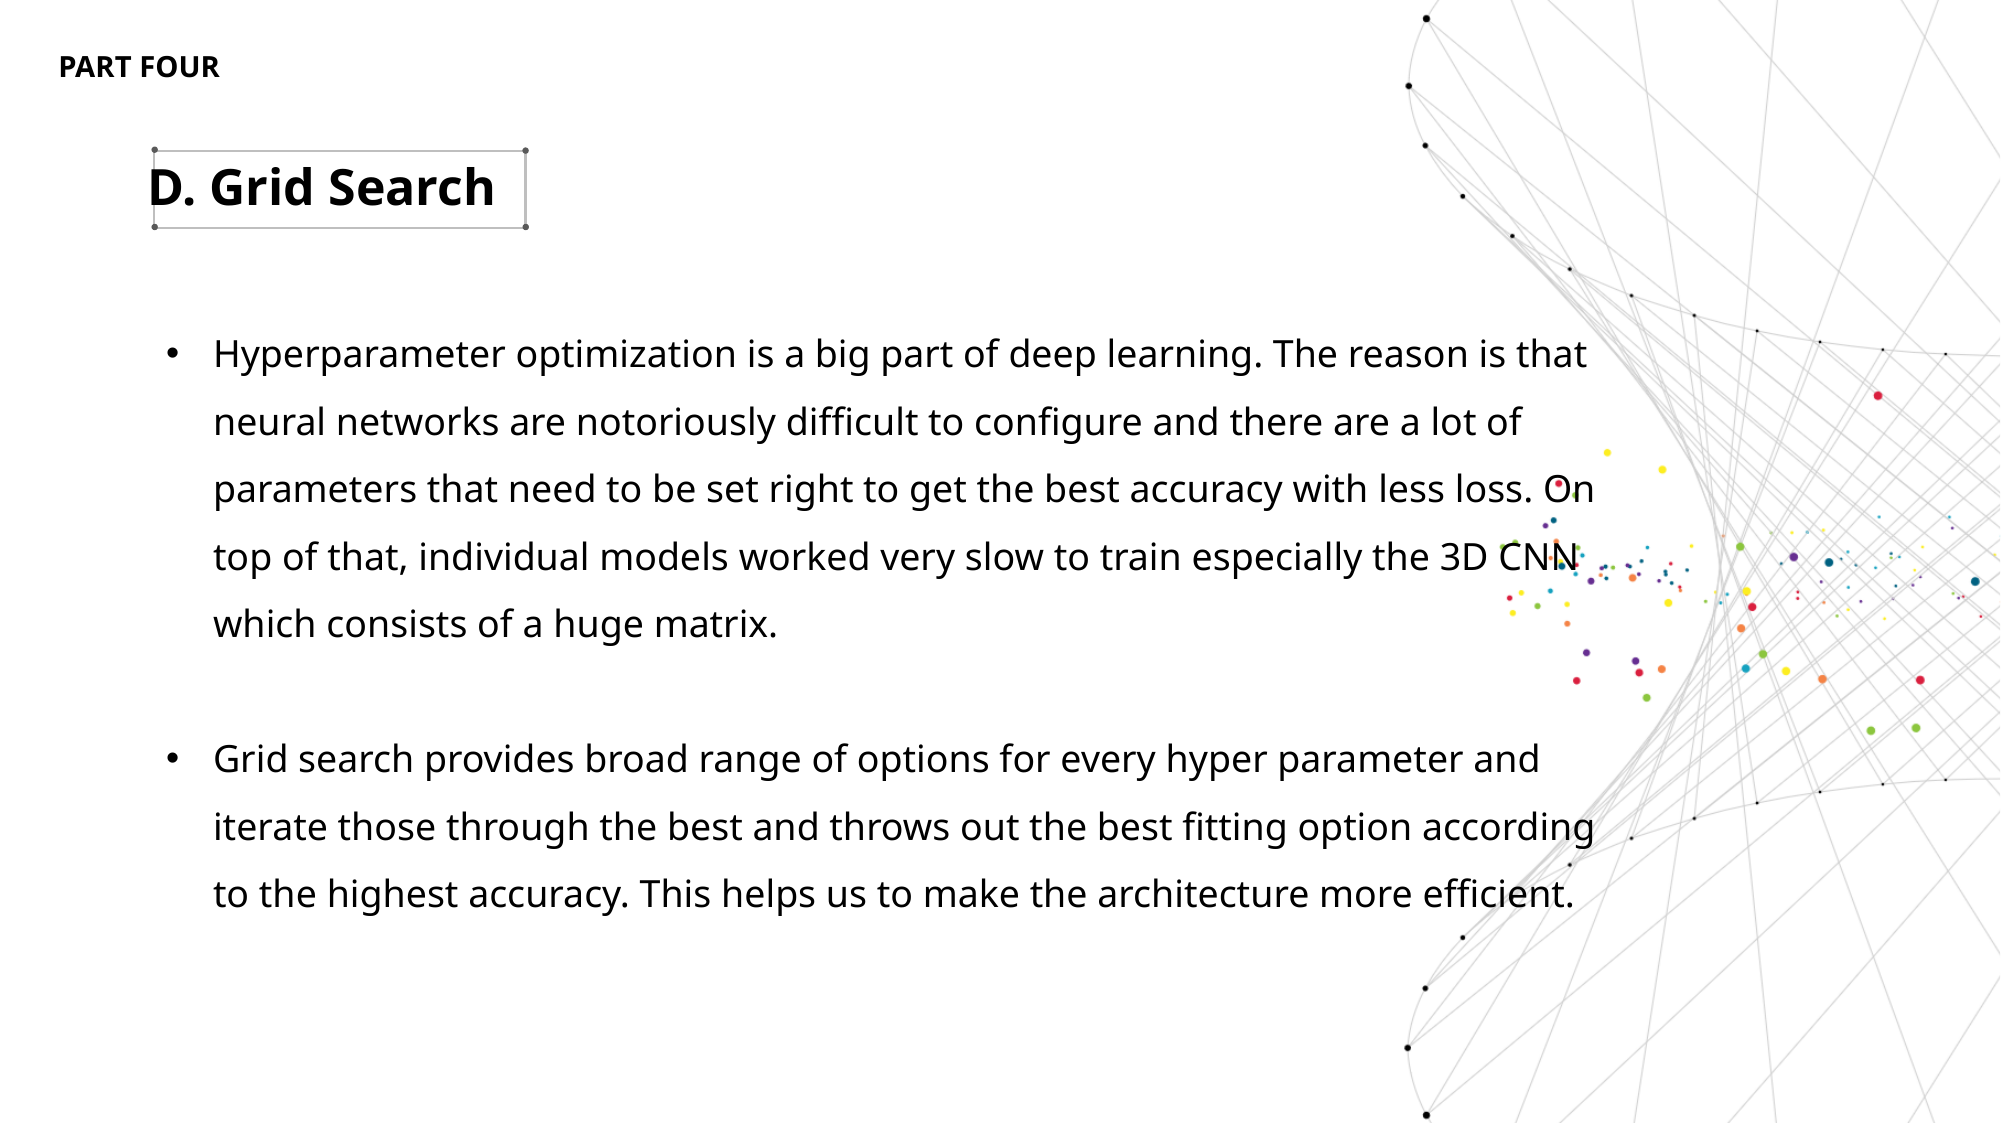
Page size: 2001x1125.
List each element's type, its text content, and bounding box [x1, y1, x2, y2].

picture [1314, 0, 2001, 1123]
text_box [151, 146, 529, 231]
text_box Hyperparameter optimization is a big part of deep learning. The reason is that neural networks are notoriously difficult to configure and there are a lot of parameters that need to be set right to get the best accuracy with less loss. On top of that, individual models worked very slow to train especially the 3D CNN which consists of a huge matrix. Grid search provides broad range of options for every hyper parameter and iterate those through the best and throws out the best fitting option according to the highest accuracy. This helps us to make the architecture more efficient. [151, 300, 1634, 968]
list PART FOUR [42, 35, 586, 101]
